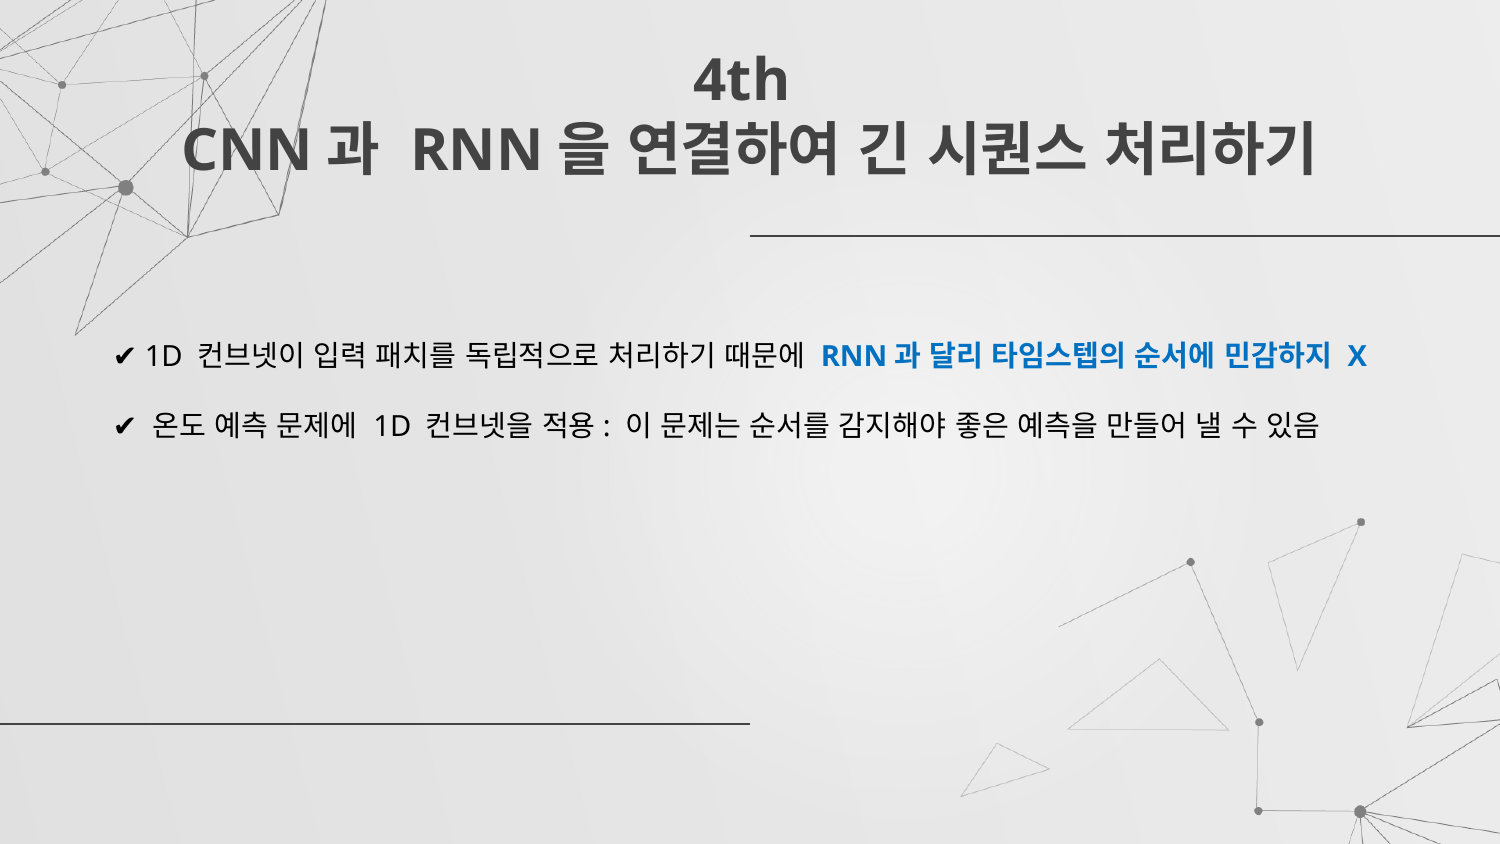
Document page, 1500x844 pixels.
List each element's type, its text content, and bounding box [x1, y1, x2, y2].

subtitle ✔ 1D 컨브넷이 입력 패치를 독립적으로 처리하기 때문에 RNN과 달리 타임스텝의 순서에 민감하지 X ✔ 온도 예측 문제에 1D 컨브넷을 적용: 이 문제는 순서를 감지해야 좋은 예측을 만들어 낼 수 있음 [72, 321, 1462, 797]
picture [0, 0, 1500, 844]
title 4th CNN과 RNN을 연결하여 긴 시퀀스 처리하기 [72, 32, 1427, 197]
